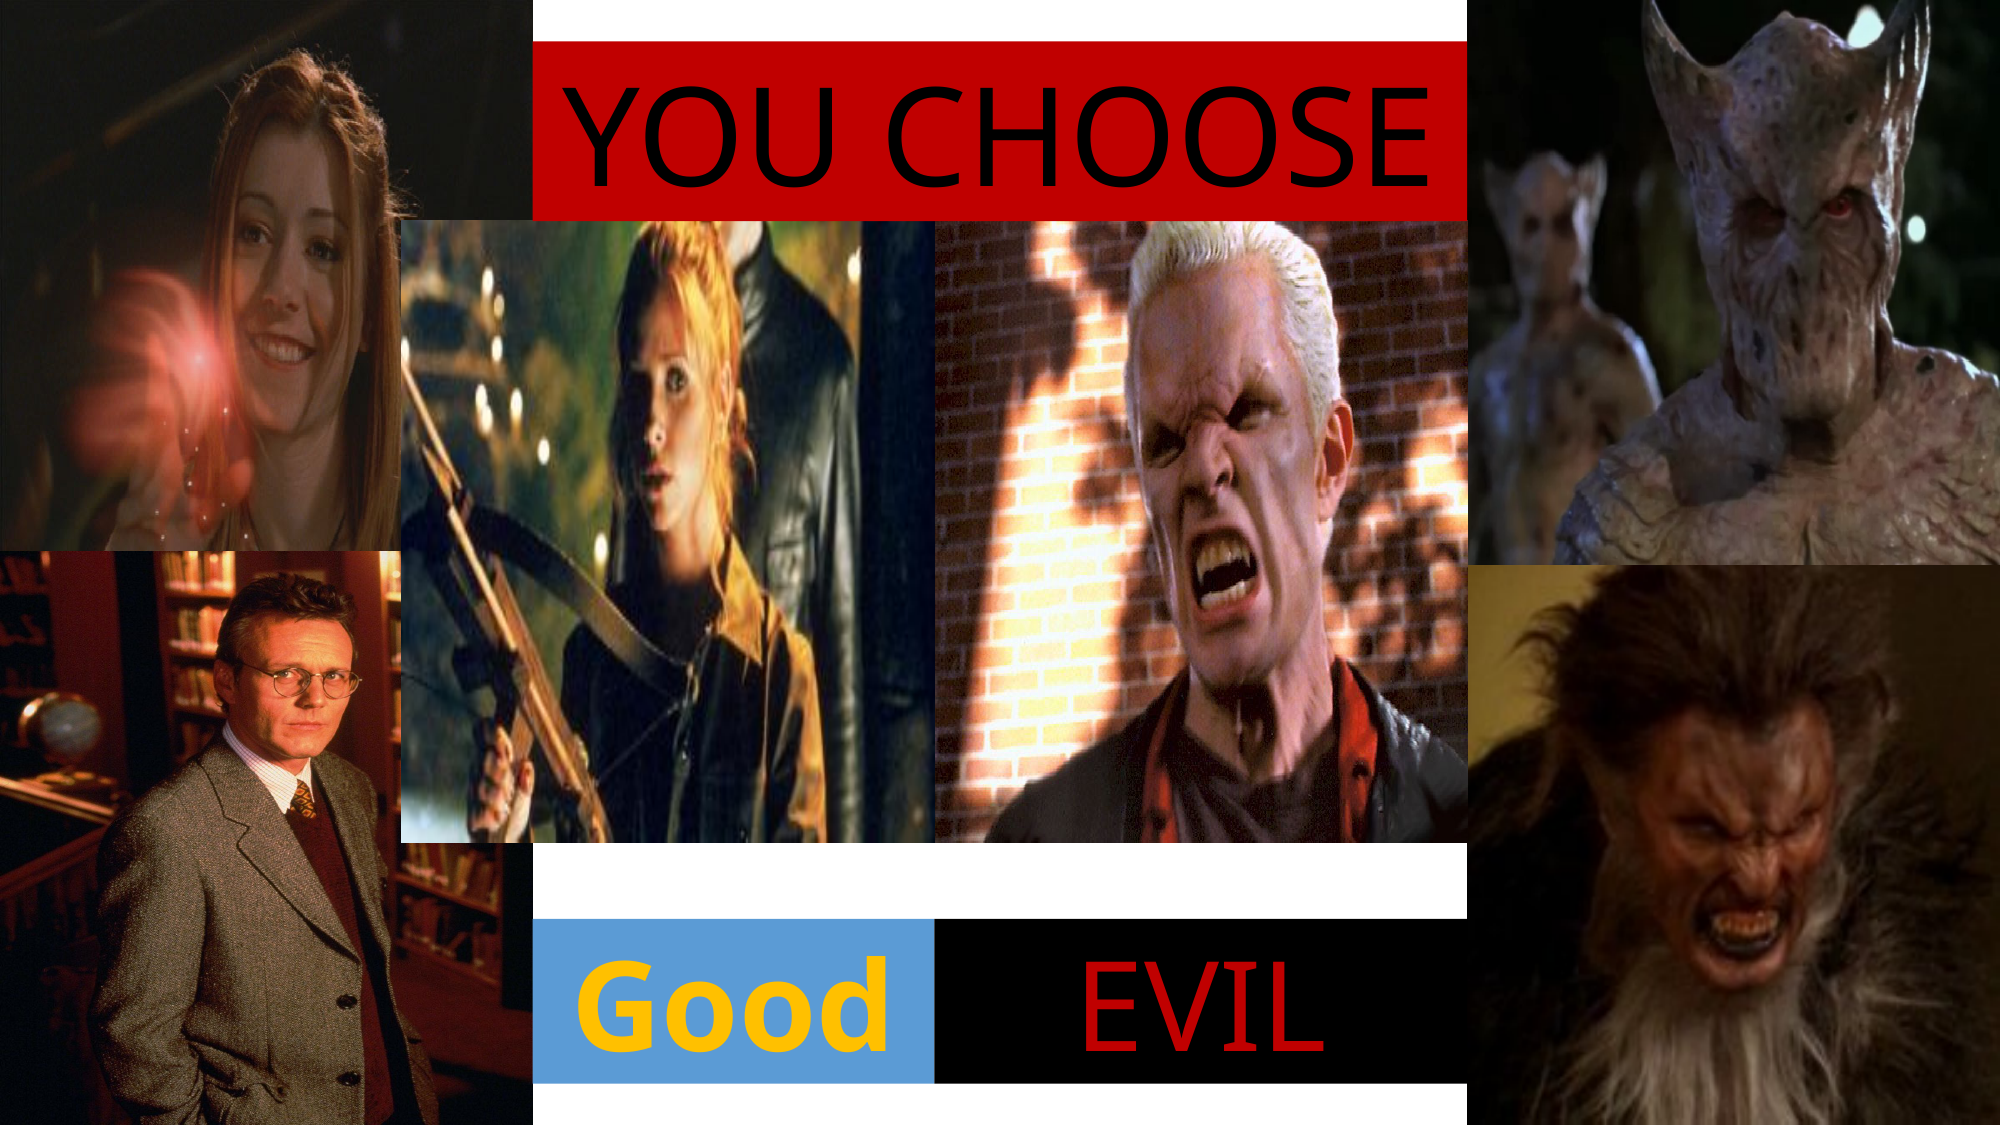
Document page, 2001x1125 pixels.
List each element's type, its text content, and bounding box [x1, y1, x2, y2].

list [1467, 0, 2000, 565]
text_box Good [533, 918, 934, 1084]
picture [0, 0, 2000, 1125]
text_box EVIL [934, 918, 1467, 1084]
text_box YOU CHOOSE [533, 41, 1467, 220]
